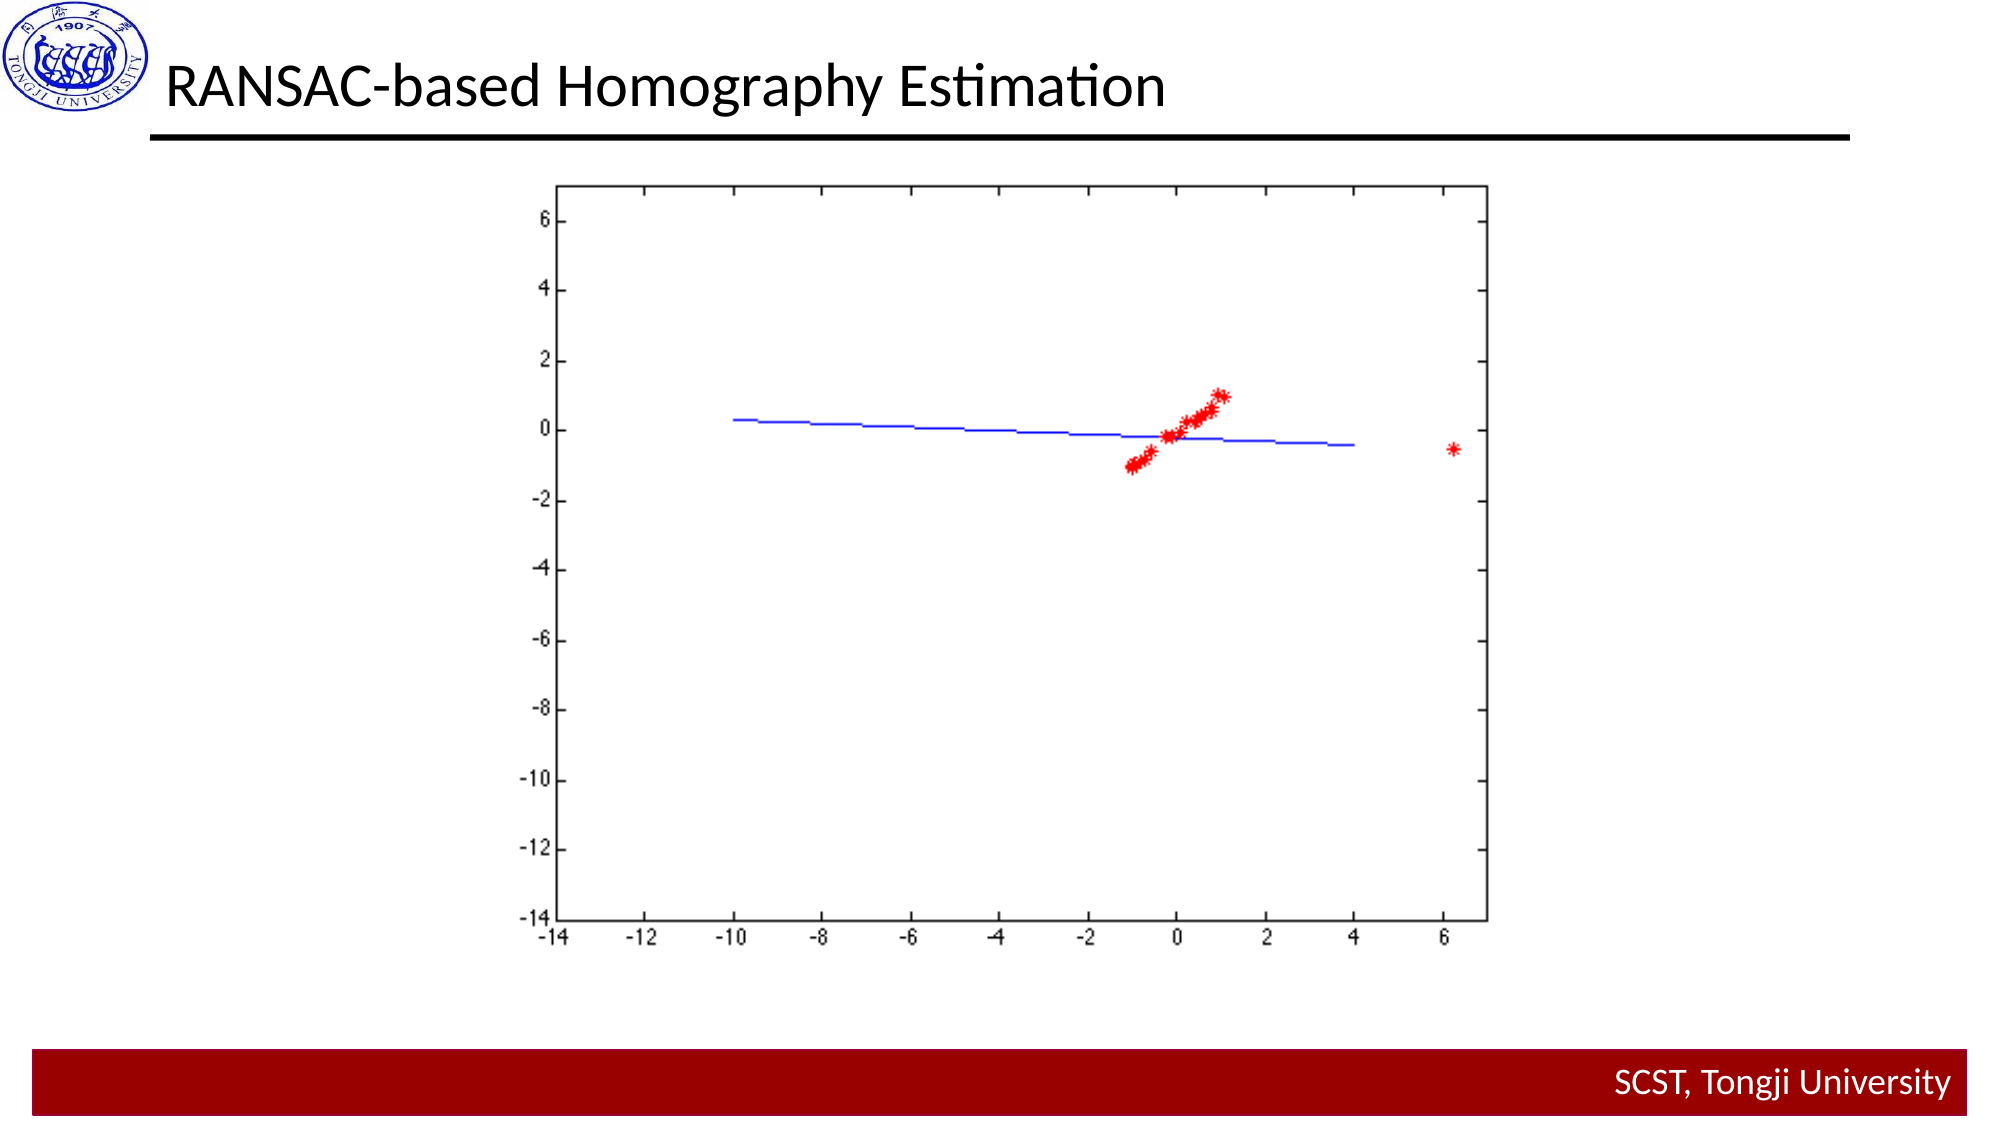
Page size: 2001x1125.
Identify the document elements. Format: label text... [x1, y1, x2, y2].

title RANSAC-based Homography Estimation [150, 12, 1850, 150]
picture [0, 0, 150, 112]
picture [504, 167, 1495, 958]
